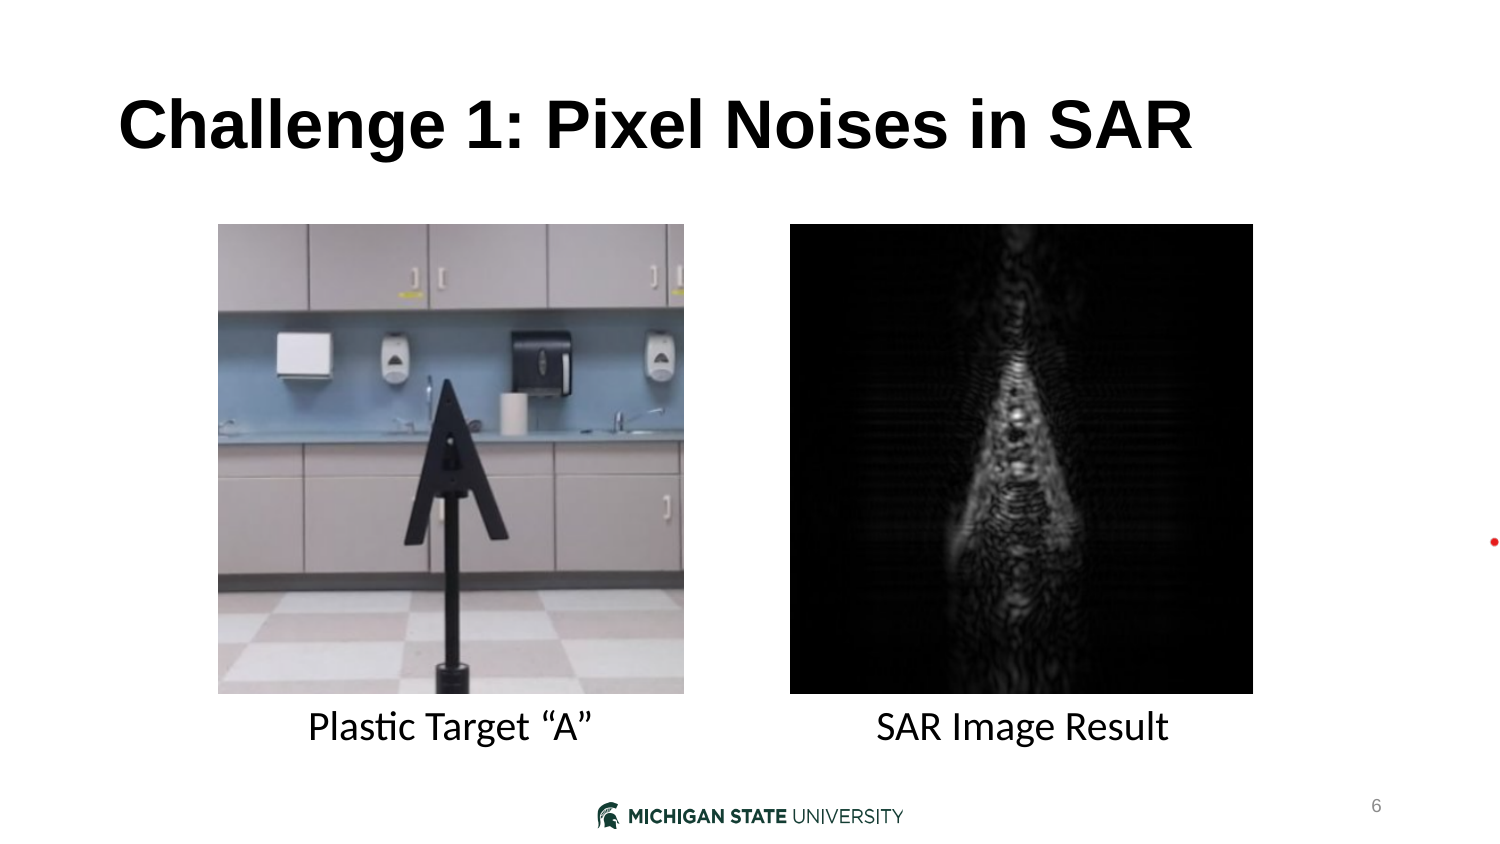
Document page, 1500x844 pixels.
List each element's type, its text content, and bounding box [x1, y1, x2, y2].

text_box Plastic Target “A” [218, 695, 684, 755]
picture [218, 224, 684, 695]
slide_number 6 [1059, 782, 1397, 827]
title Challenge 1: Pixel Noises in SAR [103, 44, 1397, 208]
text_box SAR Image Result [790, 694, 1255, 755]
picture [790, 224, 1500, 694]
